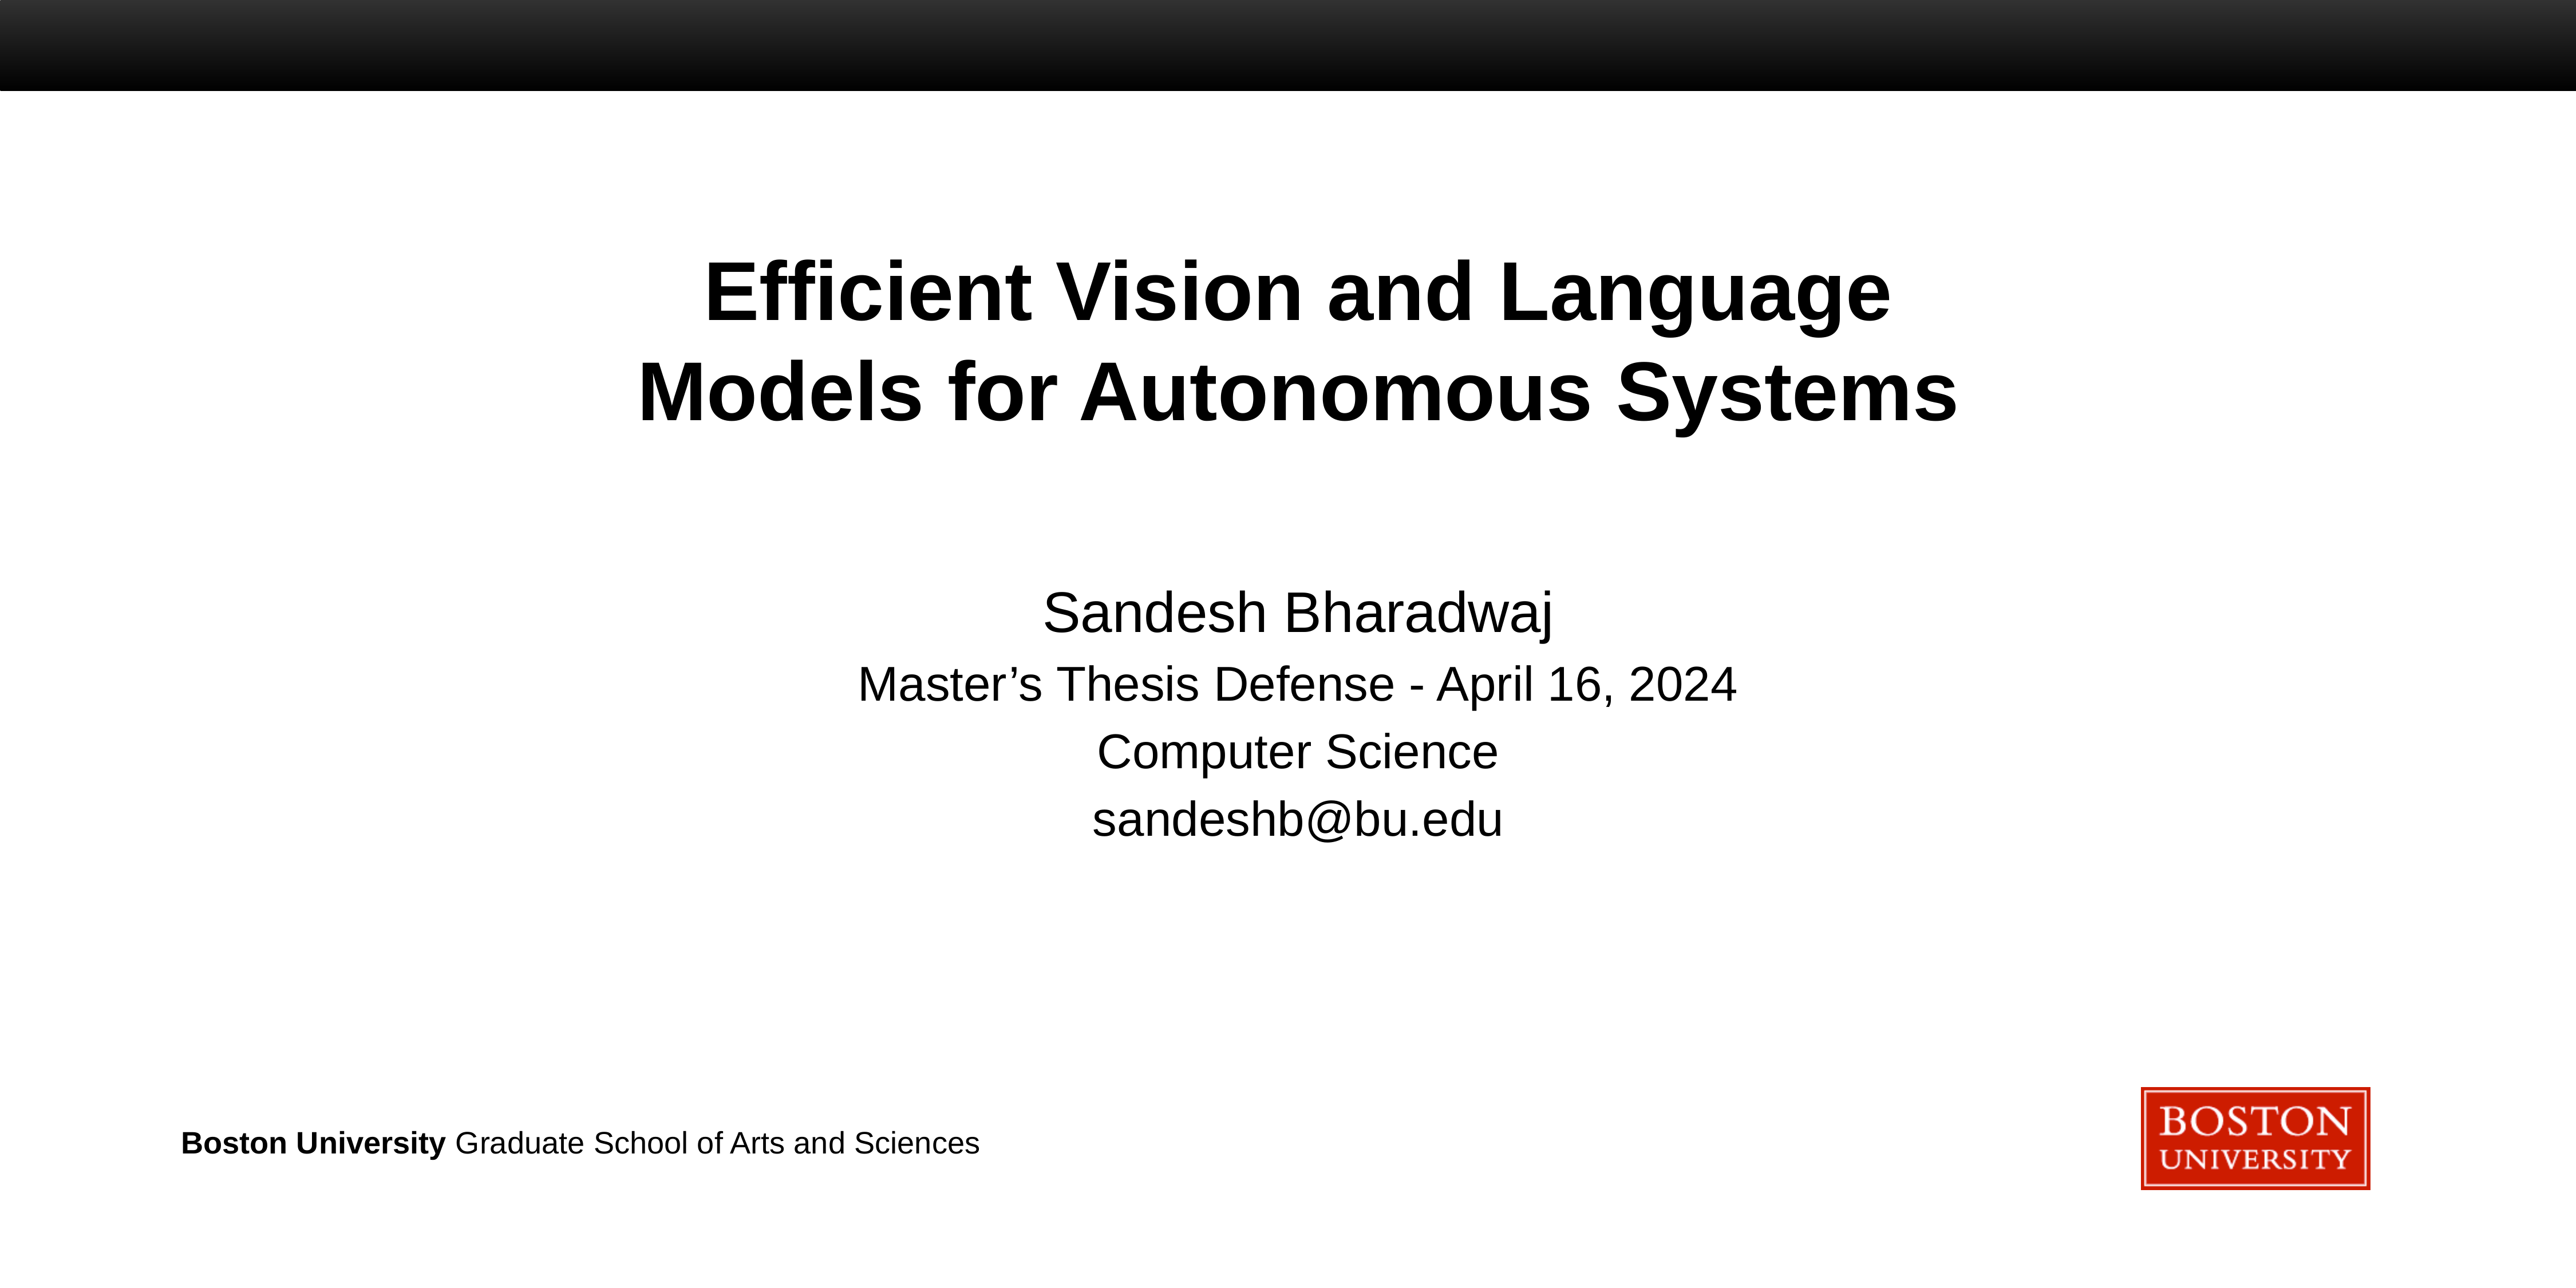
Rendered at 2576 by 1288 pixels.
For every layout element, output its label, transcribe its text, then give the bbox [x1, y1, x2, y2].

subtitle Sandesh Bharadwaj Master’s Thesis Defense - April 16, 2024 Computer Science sandeshb@bu.edu [809, 532, 1788, 953]
title Efficient Vision and Language Models for Autonomous Systems [613, 229, 1985, 445]
picture [2141, 1087, 2370, 1190]
